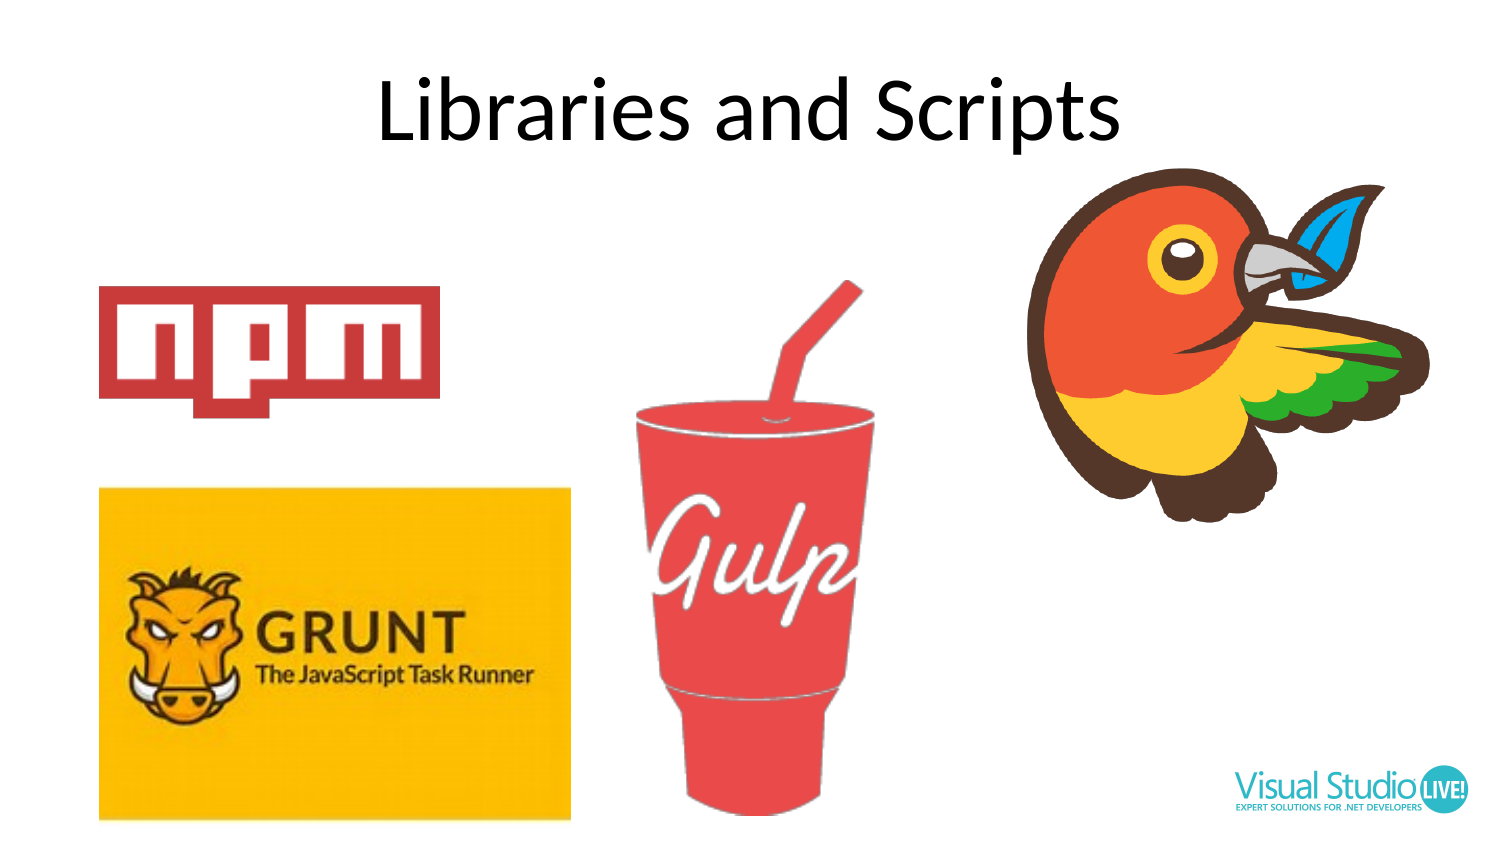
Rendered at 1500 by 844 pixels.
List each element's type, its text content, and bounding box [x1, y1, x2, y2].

title Libraries and Scripts [75, 33, 1425, 175]
picture [0, 0, 1500, 844]
